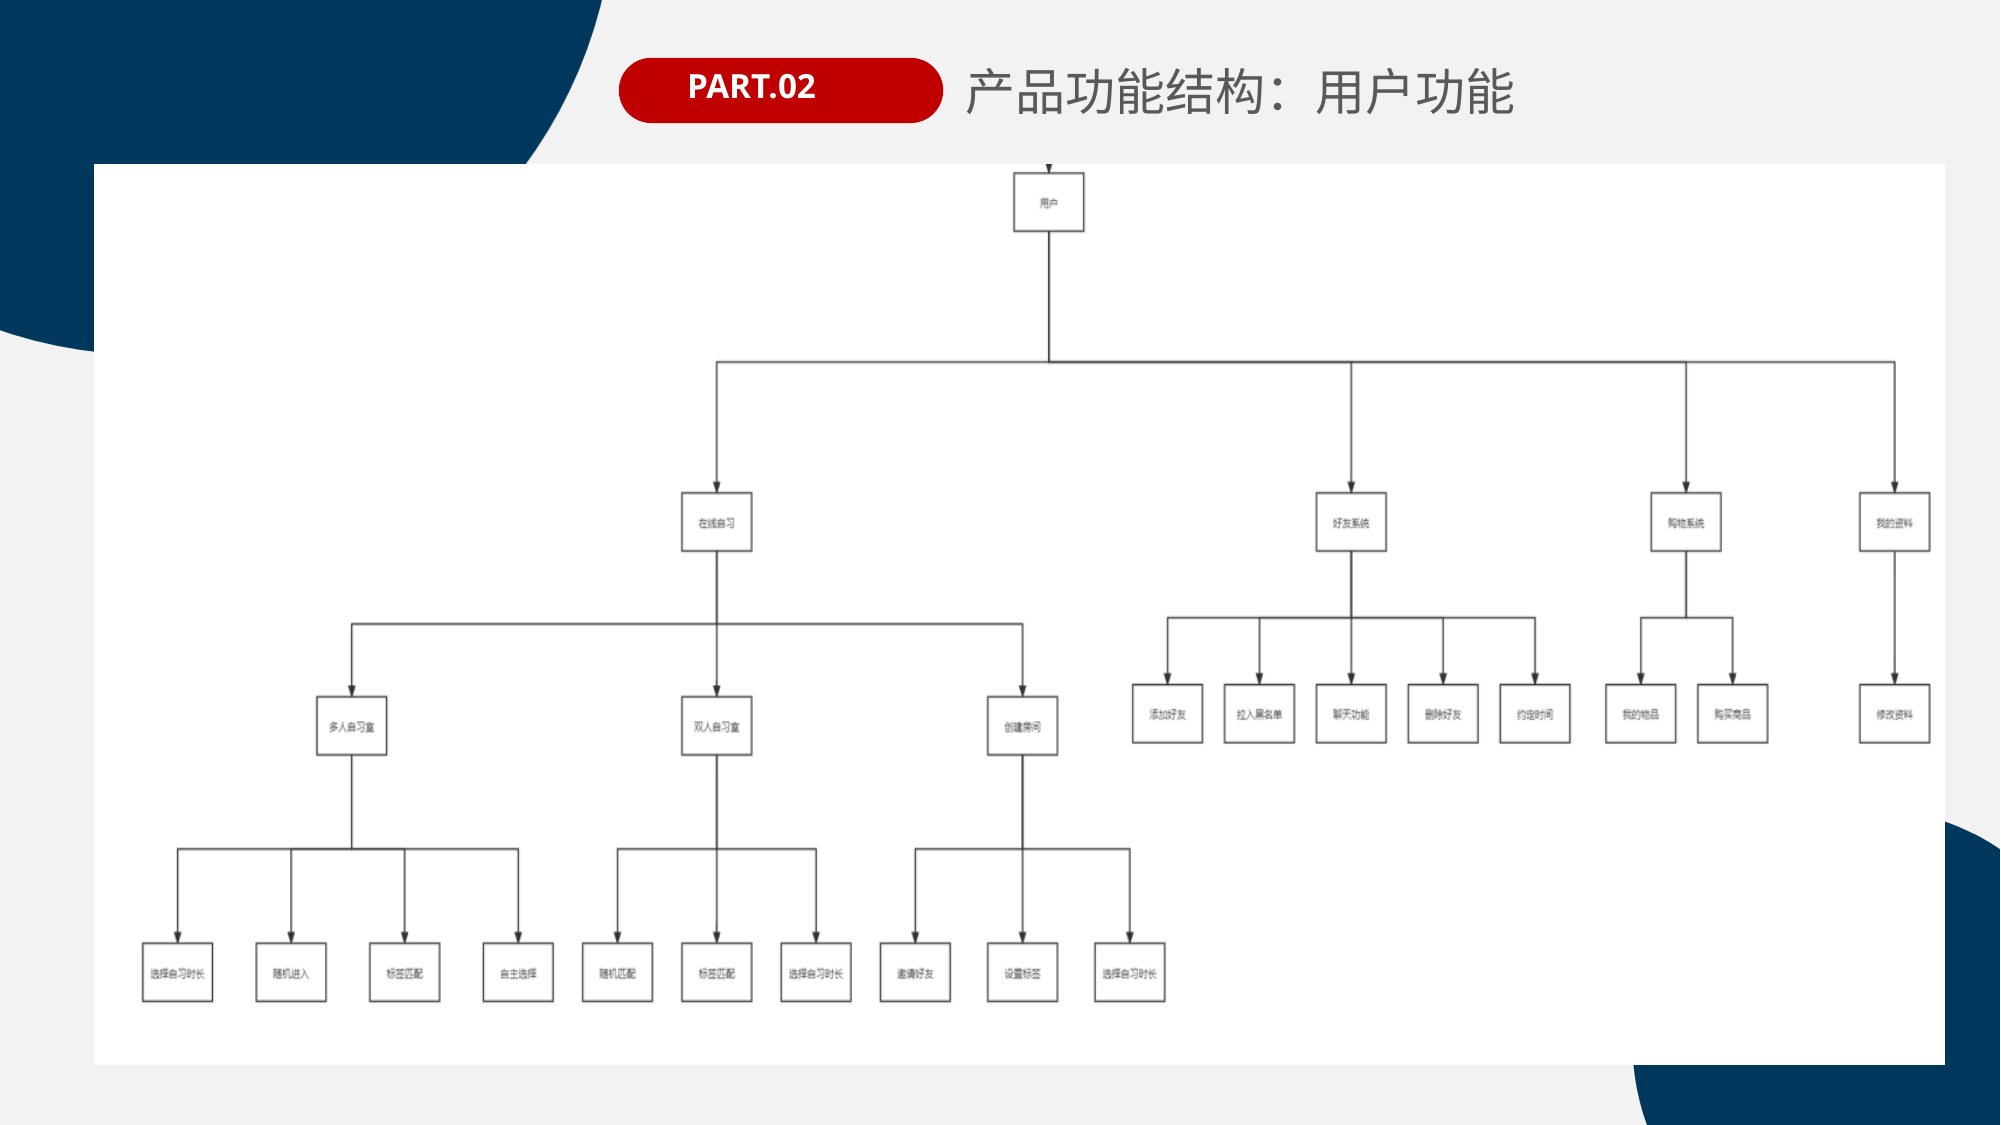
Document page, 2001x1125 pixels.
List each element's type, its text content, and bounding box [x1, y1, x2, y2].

text_box 产品功能结构：用户功能 [889, 52, 1591, 128]
text_box [617, 56, 945, 125]
picture [0, 0, 2000, 1125]
text_box PART.02 [672, 57, 890, 113]
